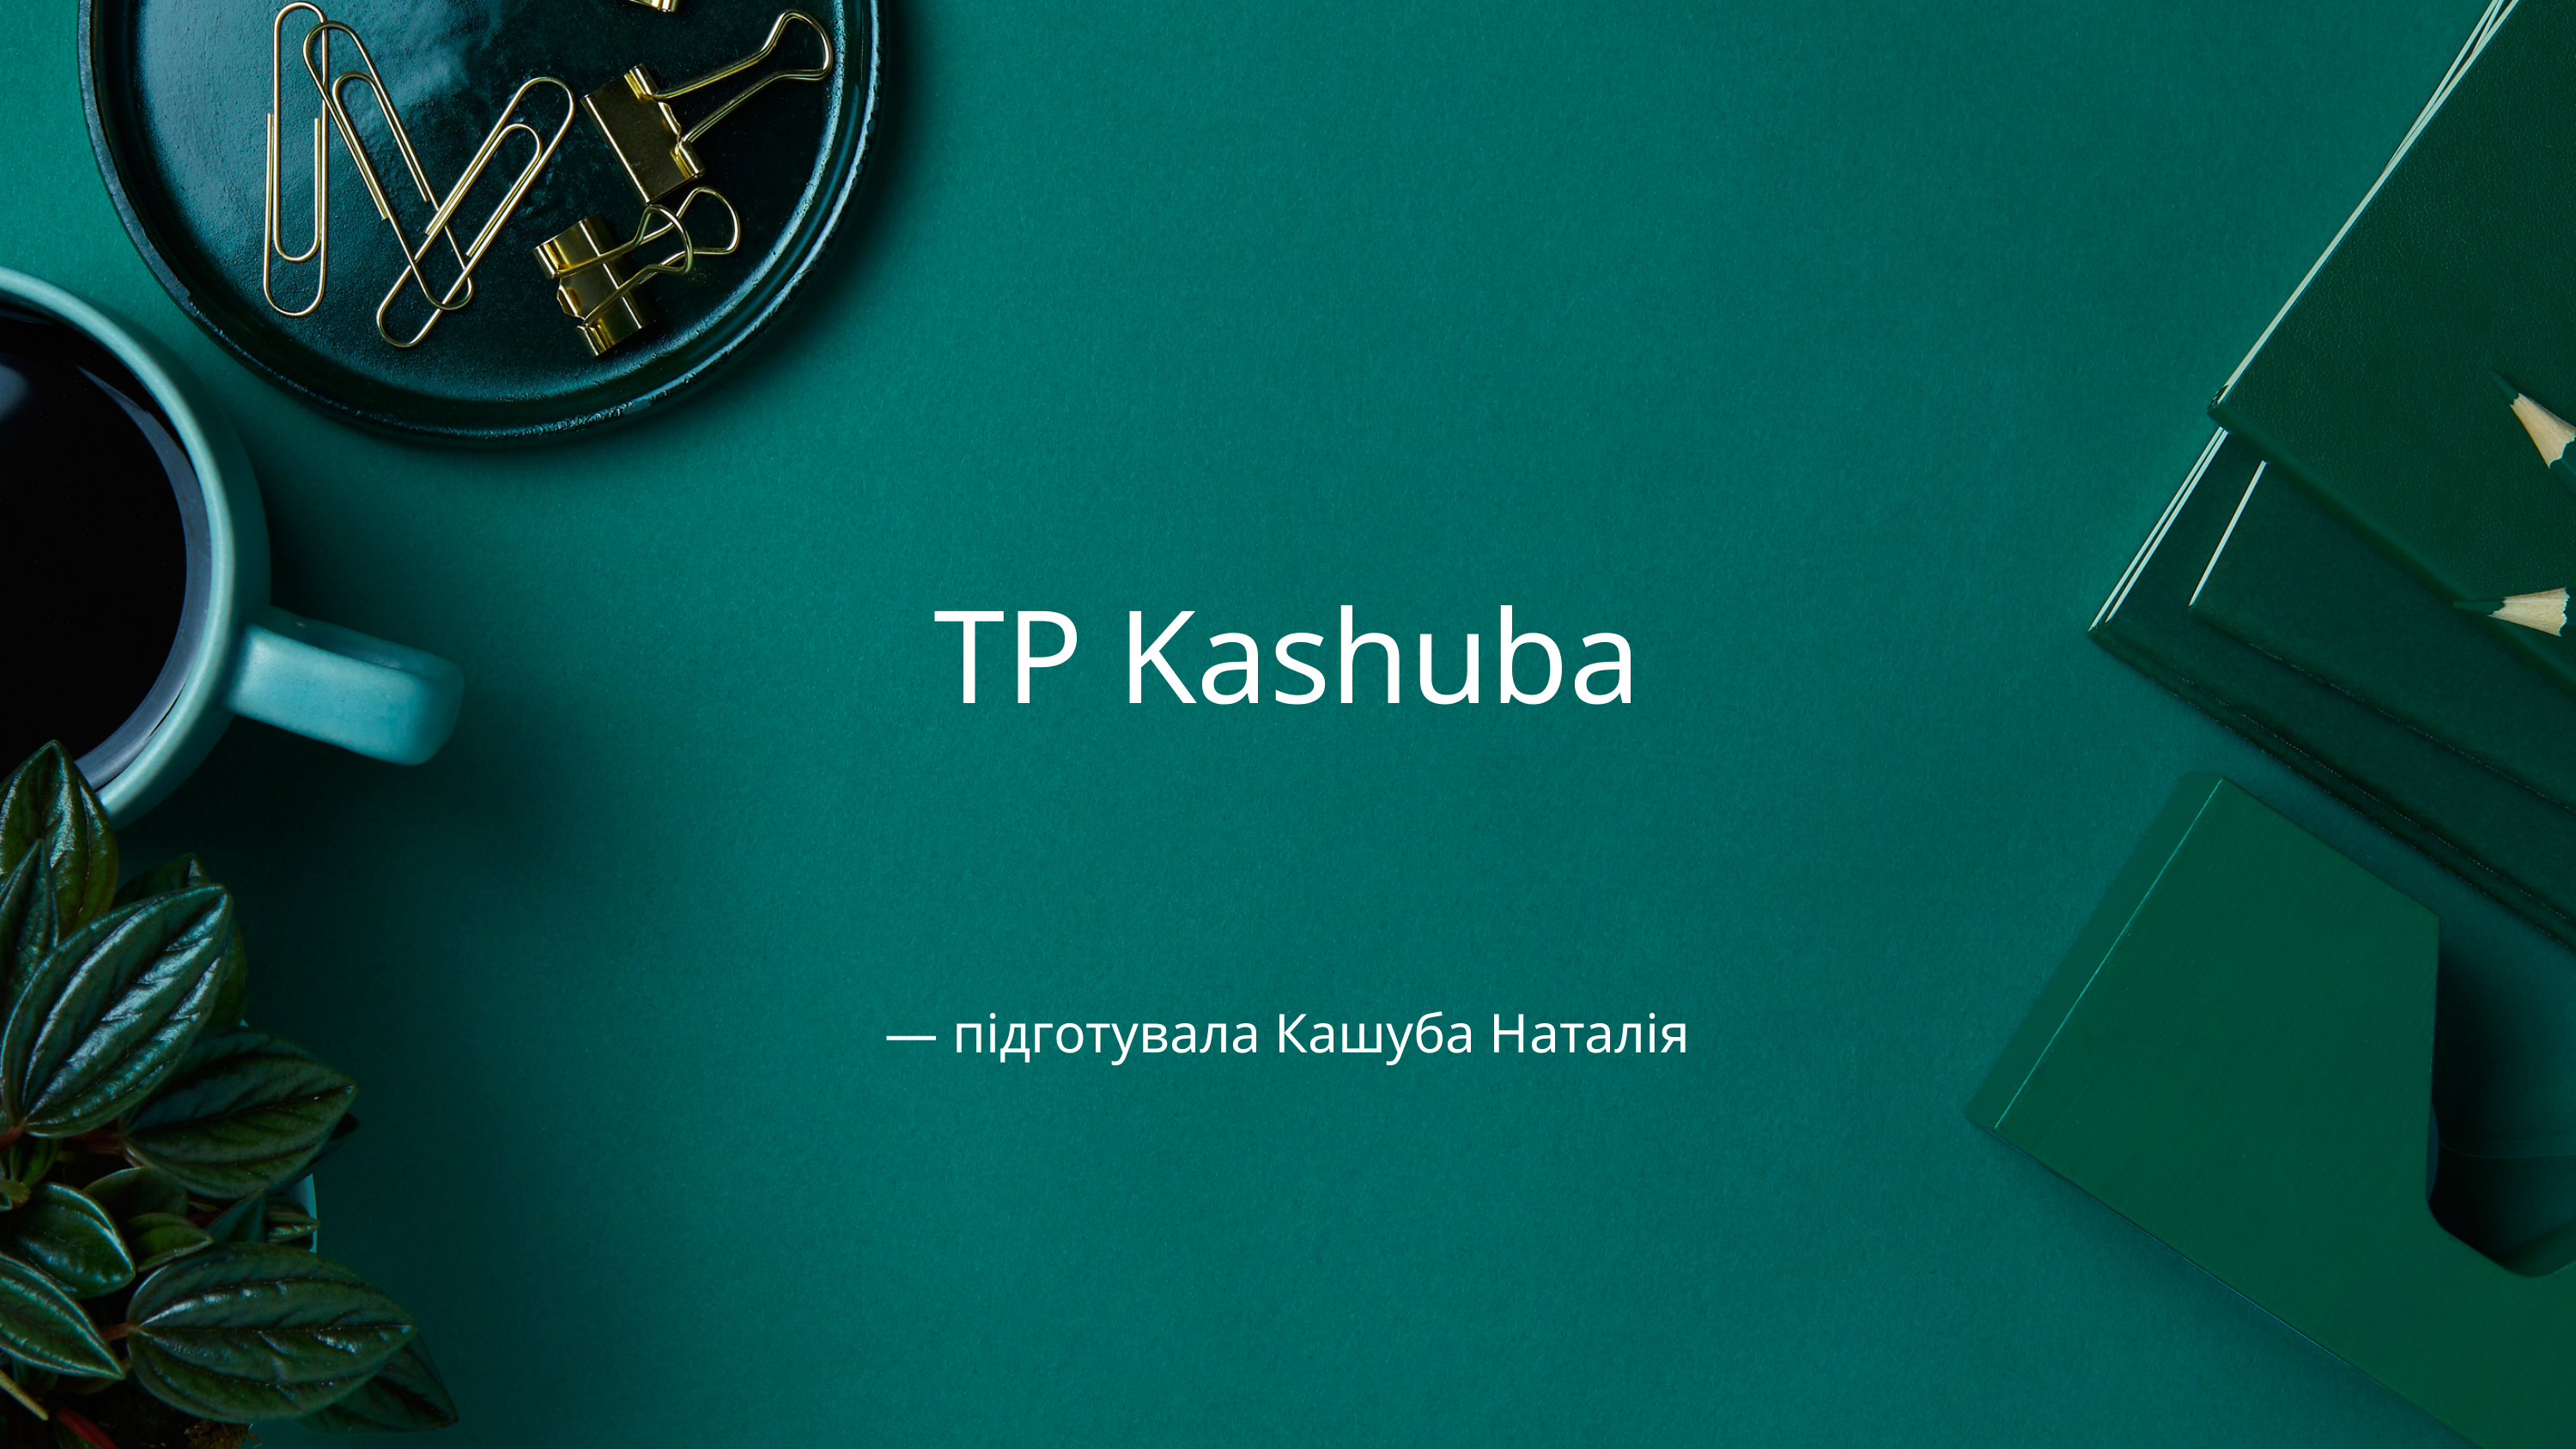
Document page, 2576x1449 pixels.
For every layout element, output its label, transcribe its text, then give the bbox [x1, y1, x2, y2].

text_box [0, 0, 2576, 1449]
text_box TP Kashuba [507, 549, 2069, 730]
text_box — підготувала Кашуба Наталія [507, 988, 2069, 1064]
